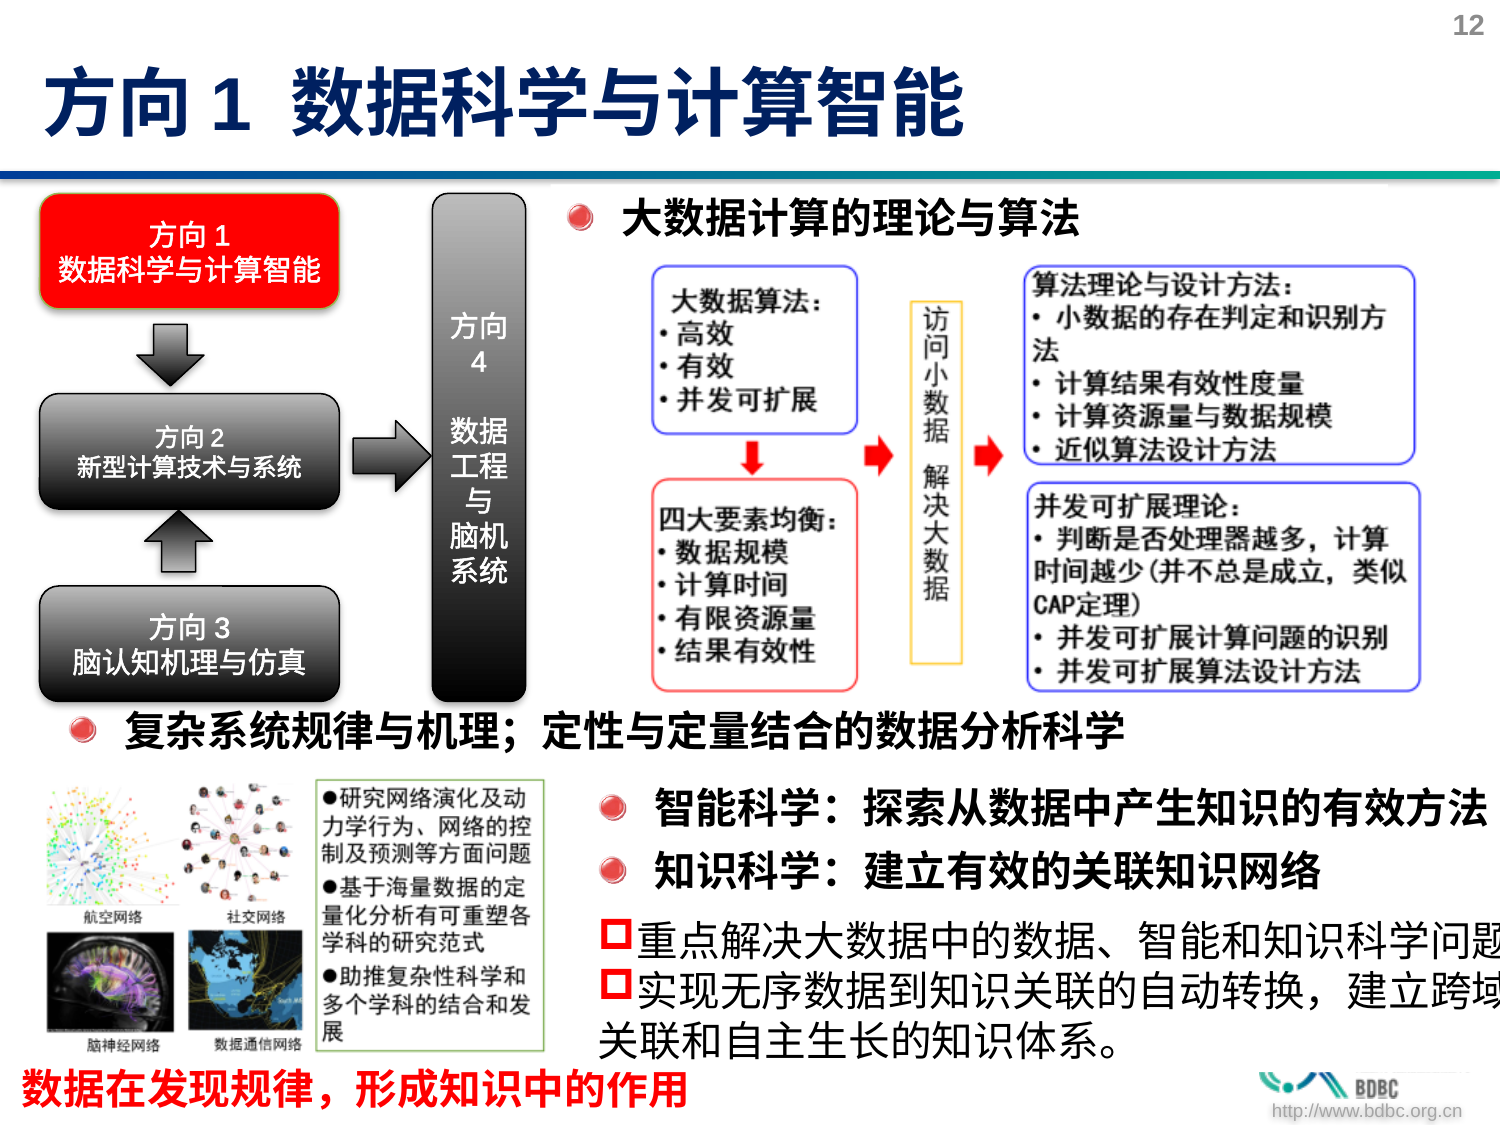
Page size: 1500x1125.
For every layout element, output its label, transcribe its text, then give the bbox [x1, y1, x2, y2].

text_box 重点解决大数据中的数据、智能和知识科学问题 实现无序数据到知识关联的自动转换，建立跨域 关联和自主生长的知识体系。 [583, 907, 1500, 1073]
slide_number 12 [1408, 0, 1500, 54]
picture [565, 201, 595, 232]
text_box 知识科学：建立有效的关联知识网络 [583, 837, 1484, 902]
text_box 智能科学：探索从数据中产生知识的有效方法 [583, 774, 1500, 840]
title 方向1 数据科学与计算智能 [27, 29, 1500, 172]
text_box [39, 193, 526, 702]
text_box 复杂系统规律与机理；定性与定量结合的数据分析科学 [53, 696, 1388, 762]
picture [597, 854, 628, 885]
picture [597, 792, 628, 822]
text_box 大数据计算的理论与算法 [550, 184, 1388, 249]
picture [67, 714, 98, 744]
picture [39, 772, 551, 1058]
picture [639, 257, 1432, 700]
text_box 数据在发现规律，形成知识中的作用 [7, 1055, 727, 1121]
picture [1259, 1073, 1471, 1099]
